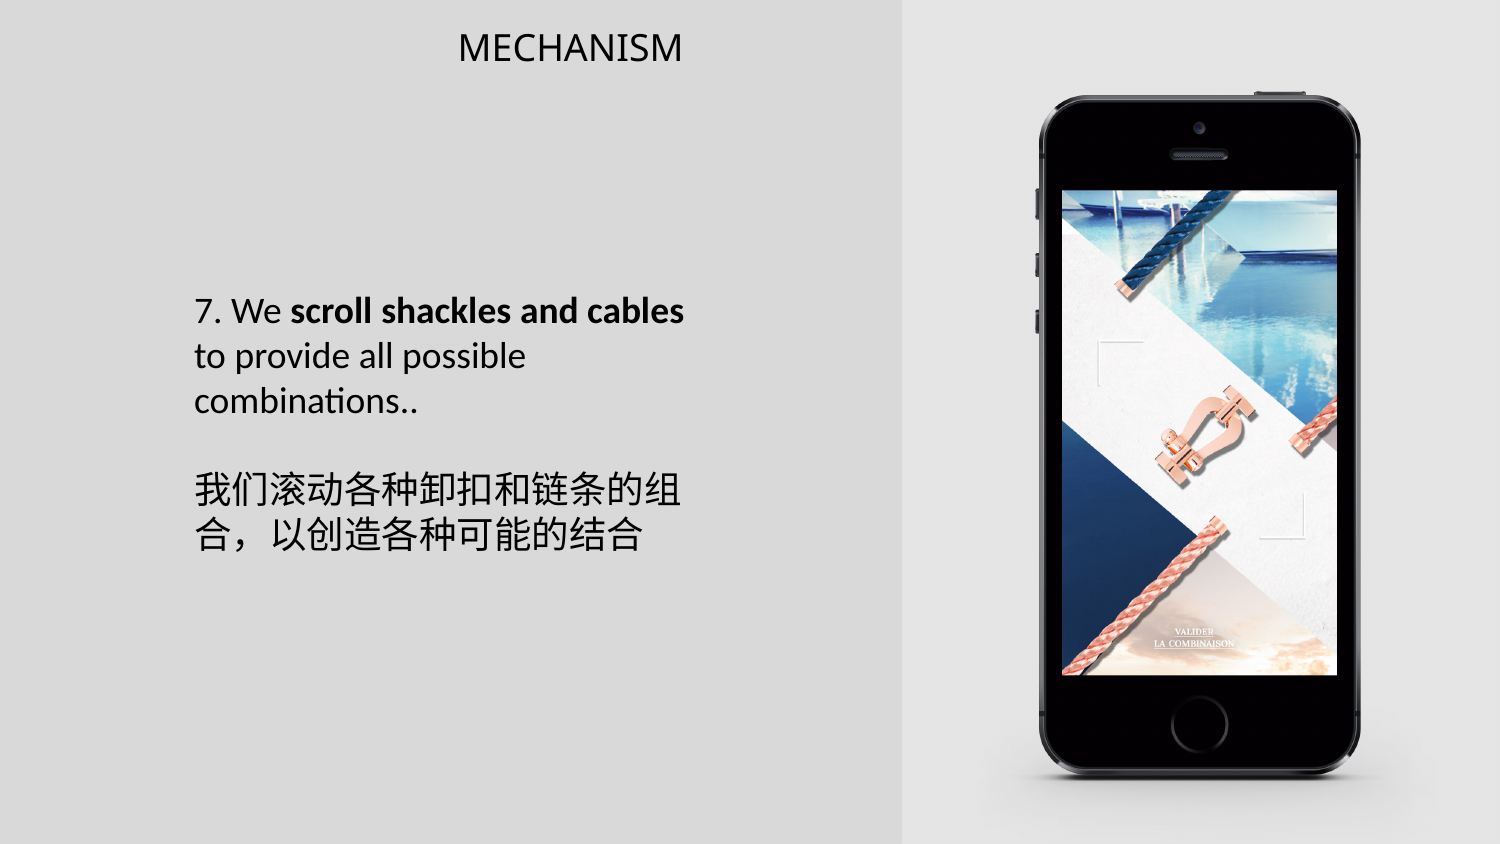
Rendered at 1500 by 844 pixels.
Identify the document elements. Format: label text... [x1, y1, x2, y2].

text_box MECHANISM [391, 20, 750, 72]
picture [902, 0, 1500, 844]
text_box 7. We scroll shackles and cables to provide all possible combinations.. 我们滚动各种卸扣和链条的组合，以创造各种可能的结合 [179, 279, 727, 564]
